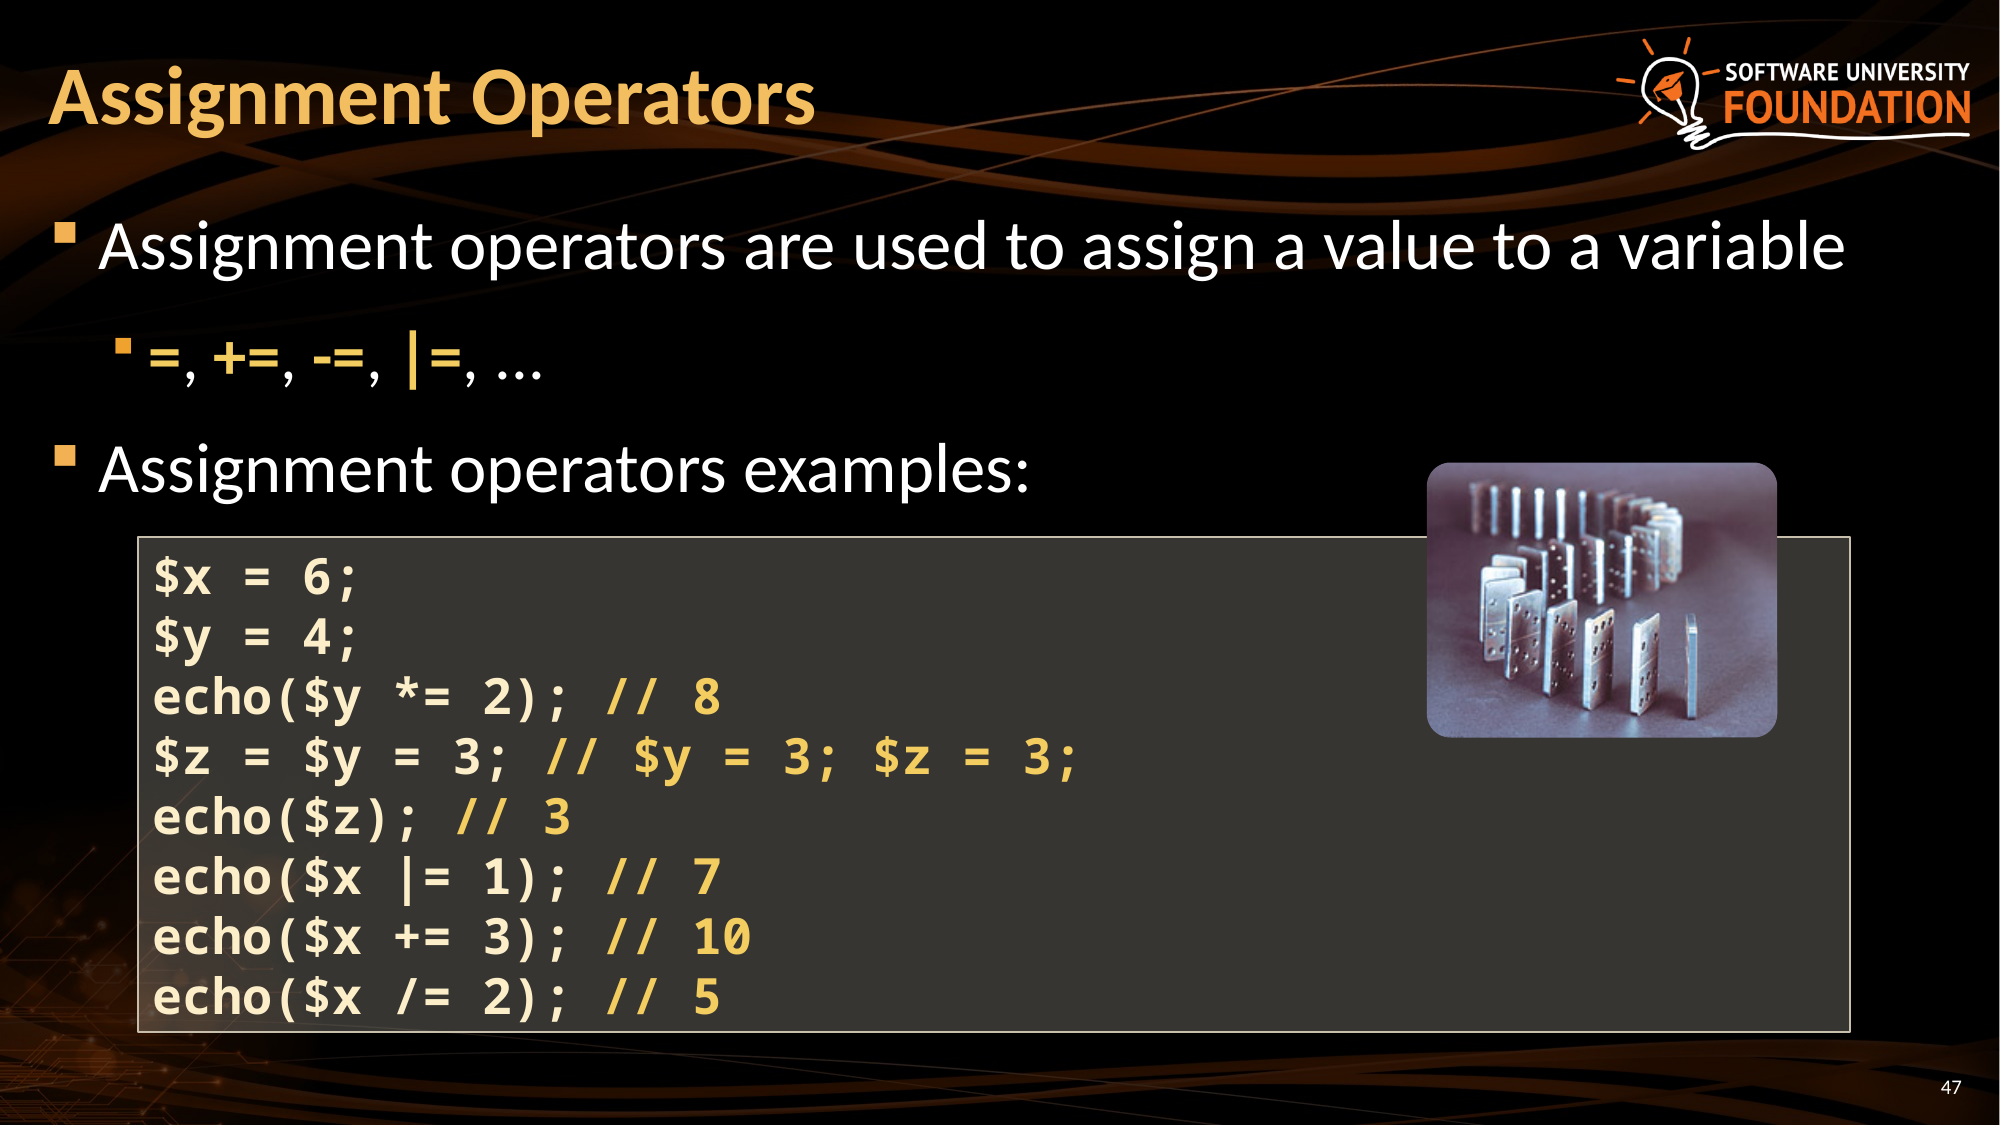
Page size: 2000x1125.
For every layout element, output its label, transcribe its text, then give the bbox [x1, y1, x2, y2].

list Assignment operators are used to assign a value to a variable =, +=, -=, |=, ... Assignment operators examples: [31, 188, 1968, 1103]
text_box $x = 6; $y = 4; echo($y *= 2); // 8 $z = $y = 3; // $y = 3; $z = 3; echo($z); // 3 echo($x |= 1); // 7 echo($x += 3); // 10 echo($x /= 2); // 5 [138, 537, 1850, 1033]
title Assignment Operators [30, 6, 1602, 189]
picture [0, 0, 2000, 1125]
